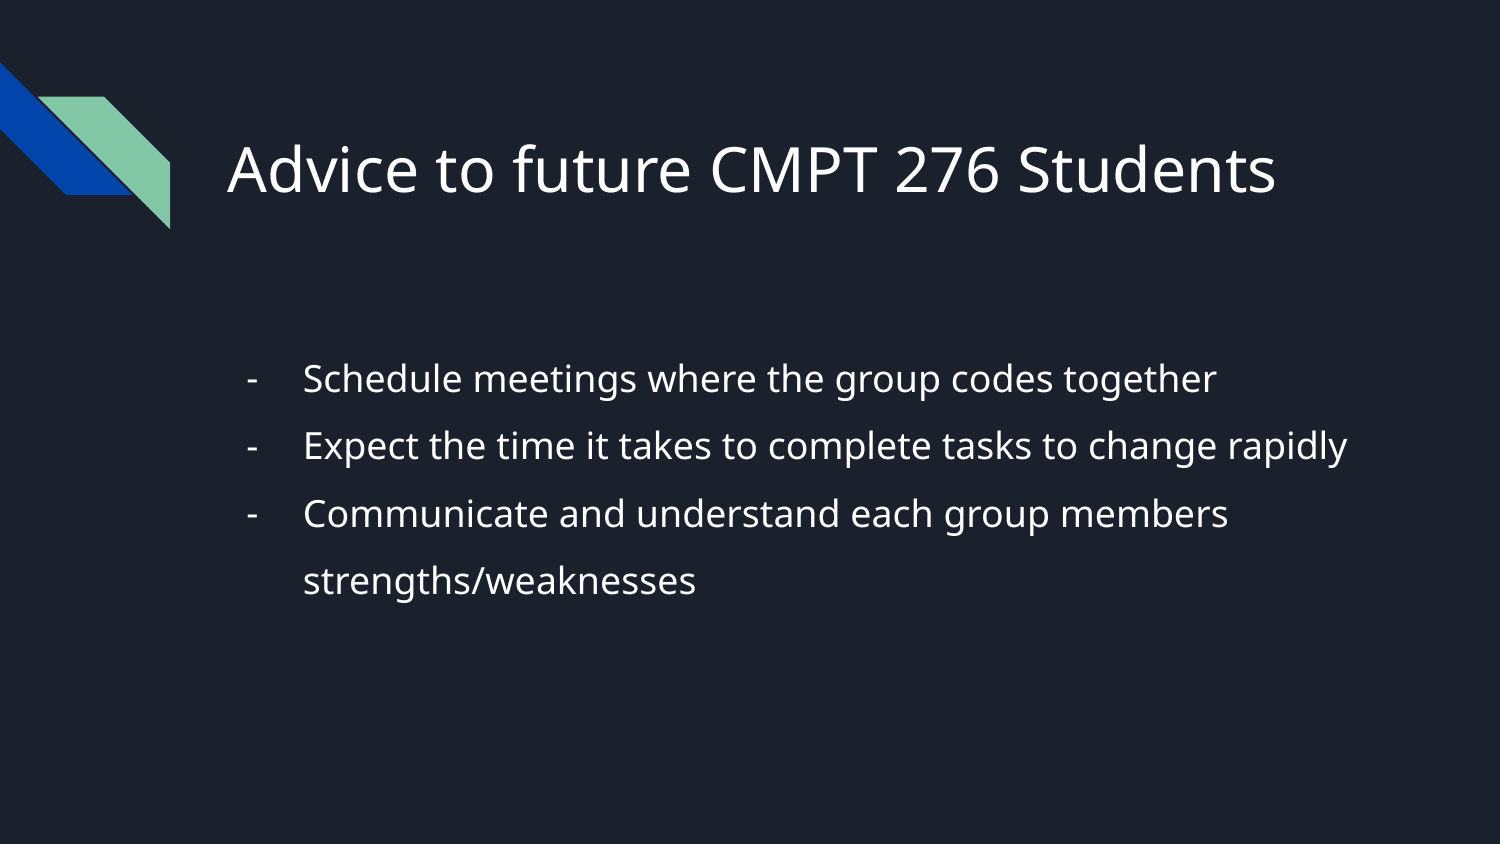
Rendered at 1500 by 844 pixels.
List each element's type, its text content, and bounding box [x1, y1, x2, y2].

list Schedule meetings where the group codes together Expect the time it takes to complete tasks to change rapidly Communicate and understand each group members strengths/weaknesses [212, 317, 1368, 623]
title Advice to future CMPT 276 Students [212, 114, 1368, 204]
